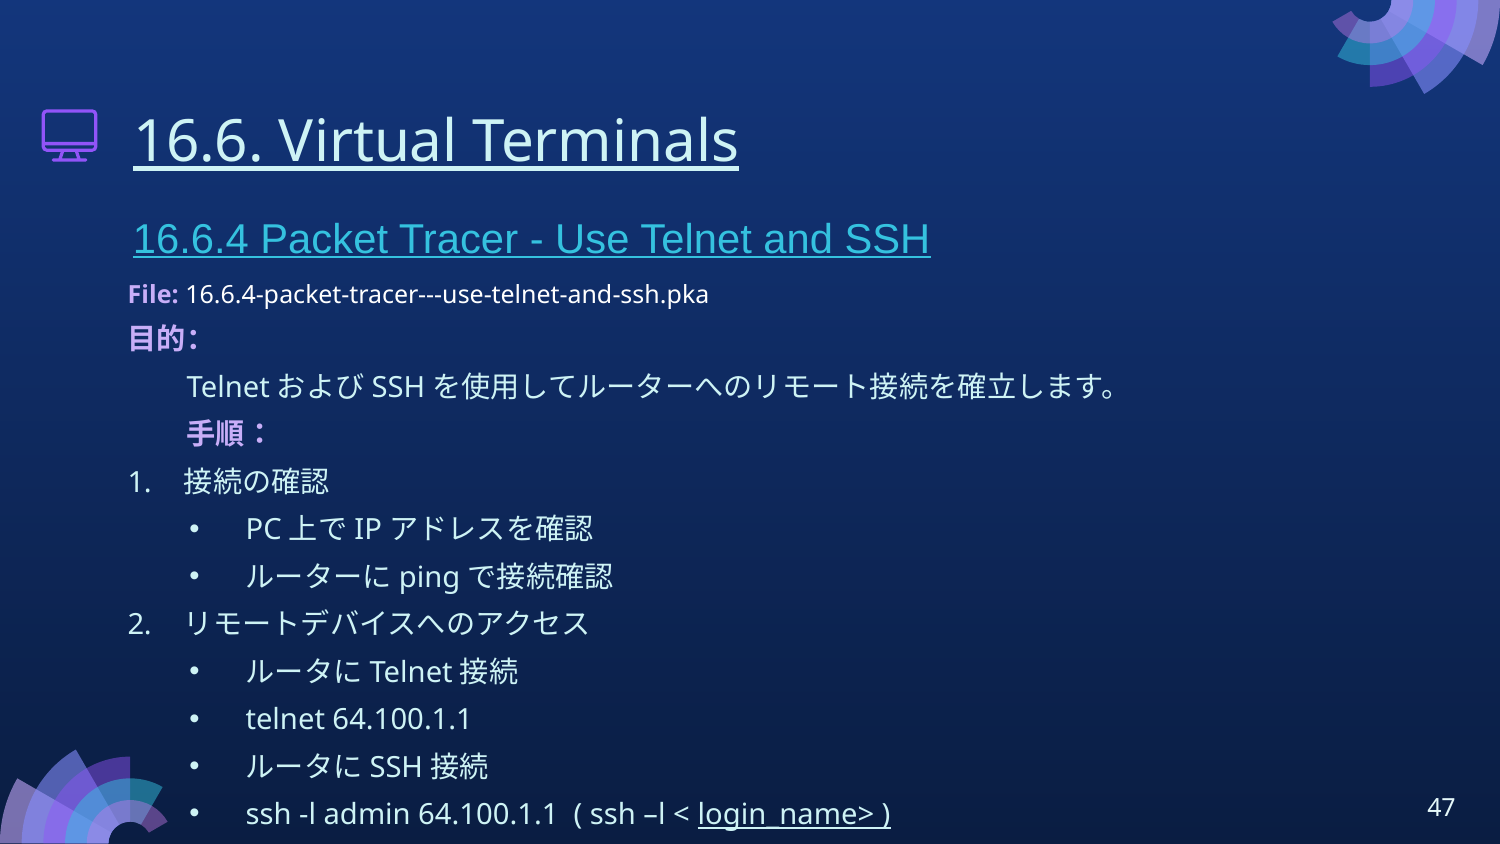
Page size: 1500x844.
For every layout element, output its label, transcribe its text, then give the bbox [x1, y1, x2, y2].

text_box File: 16.6.4-packet-tracer---use-telnet-and-ssh.pka 目的： TelnetおよびSSHを使用してルーターへのリモート接続を確立します。 手順： 接続の確認 PC上でIPアドレスを確認 ルーターにpingで接続確認 リモートデバイスへのアクセス ルータにTelnet接続 telnet 64.100.1.1 ルータにSSH接続 ssh -l admin 64.100.1.1 ( ssh –l < login_name> ) [112, 270, 1331, 838]
footer 47 [964, 786, 1471, 832]
title 16.6. Virtual Terminals [118, 88, 1382, 183]
text_box 16.6.4 Packet Tracer - Use Telnet and SSH [118, 204, 1382, 270]
text_box [41, 109, 98, 162]
